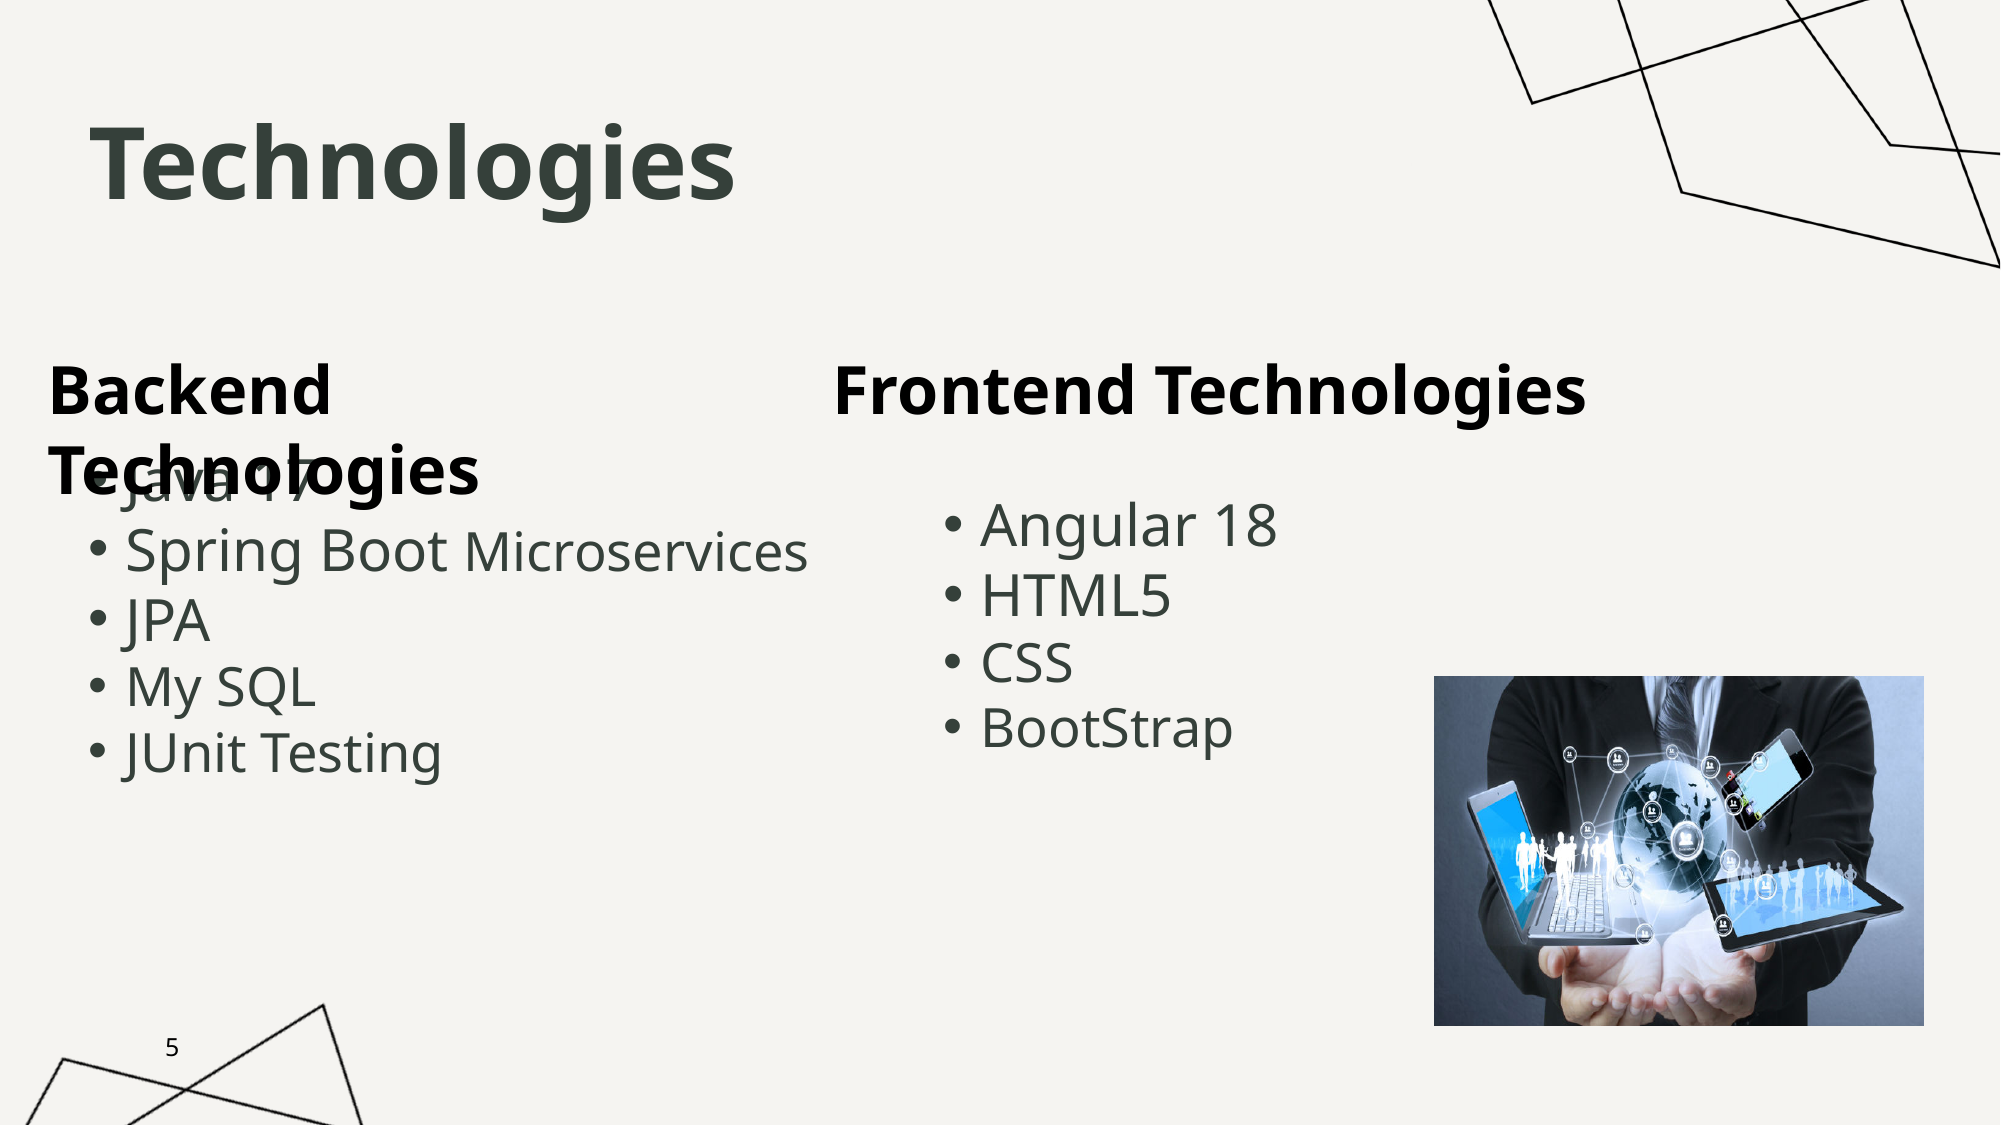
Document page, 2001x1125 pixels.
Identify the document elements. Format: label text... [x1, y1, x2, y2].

list Java 17 Spring Boot Microservices JPA My SQL JUnit Testing [73, 435, 907, 1049]
text_box Backend Technologies [32, 340, 712, 516]
text_box Frontend Technologies​ [817, 340, 1618, 436]
slide_number 5 [150, 1024, 254, 1074]
list Angular 18 HTML5 CSS BootStrap [928, 481, 1413, 912]
title Technologies [73, 0, 1786, 228]
picture [1434, 675, 1924, 1026]
picture [0, 976, 408, 1125]
picture [1412, 0, 2001, 277]
